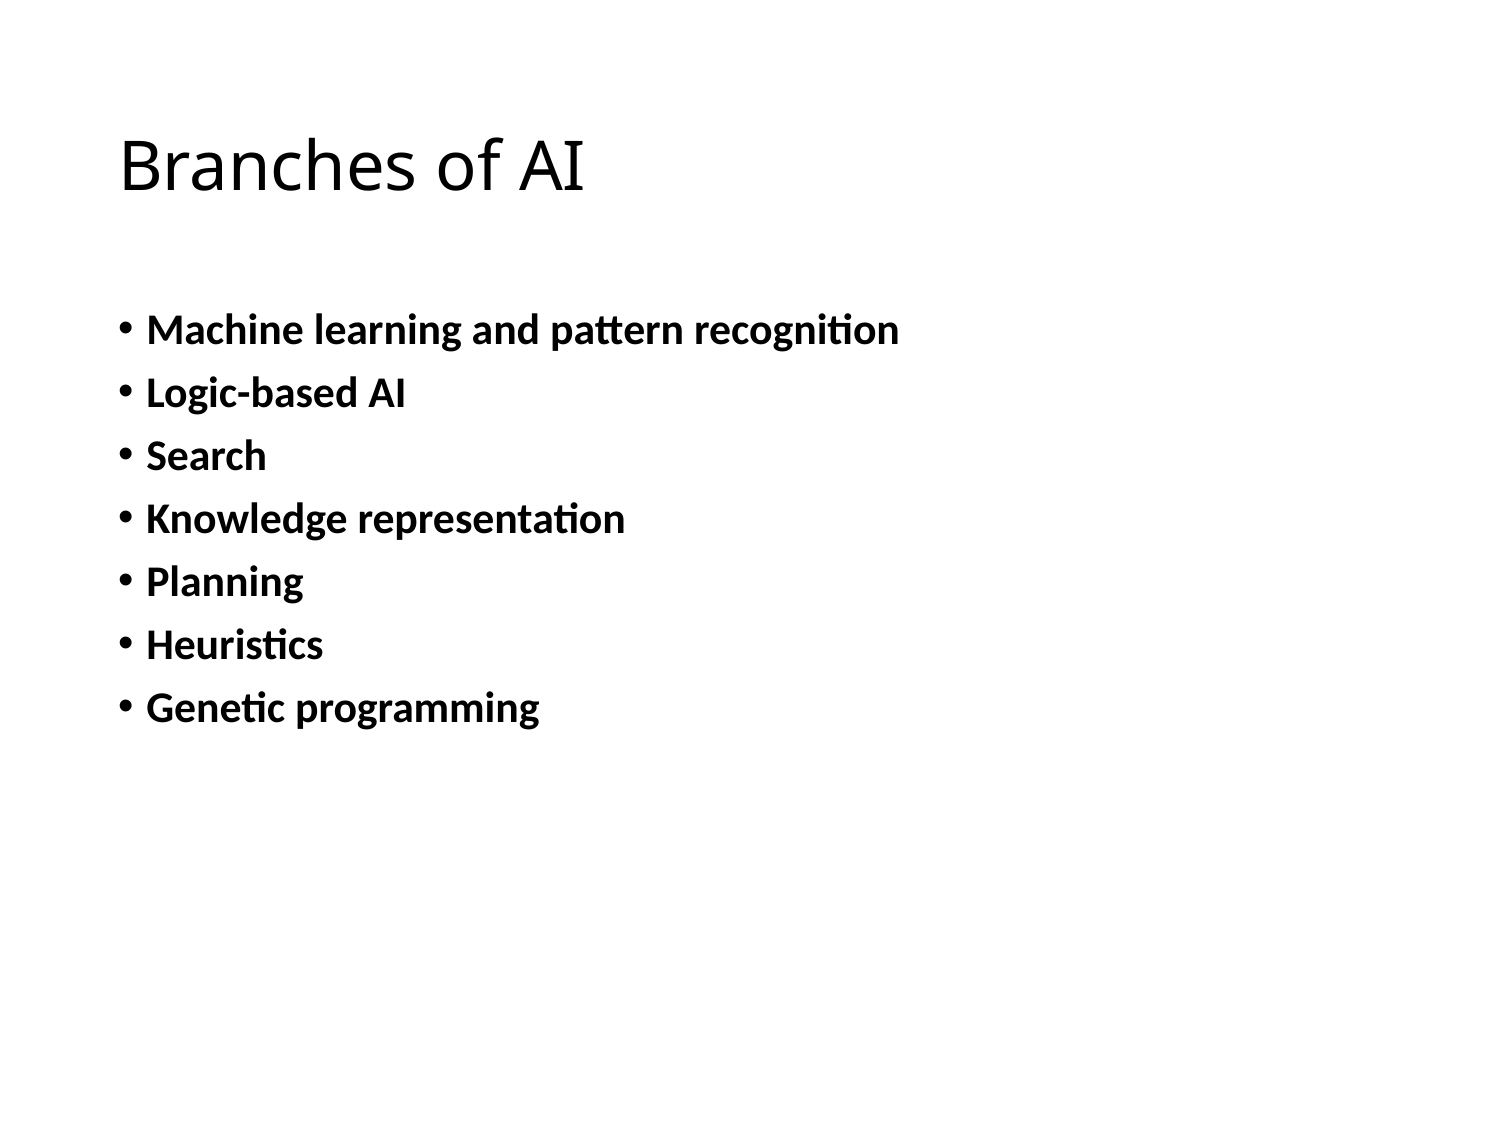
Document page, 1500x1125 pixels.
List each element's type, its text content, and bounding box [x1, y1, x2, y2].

title Branches of AI [103, 59, 1397, 278]
list Machine learning and pattern recognition Logic-based AI Search Knowledge representation Planning Heuristics Genetic programming [103, 299, 1397, 1014]
